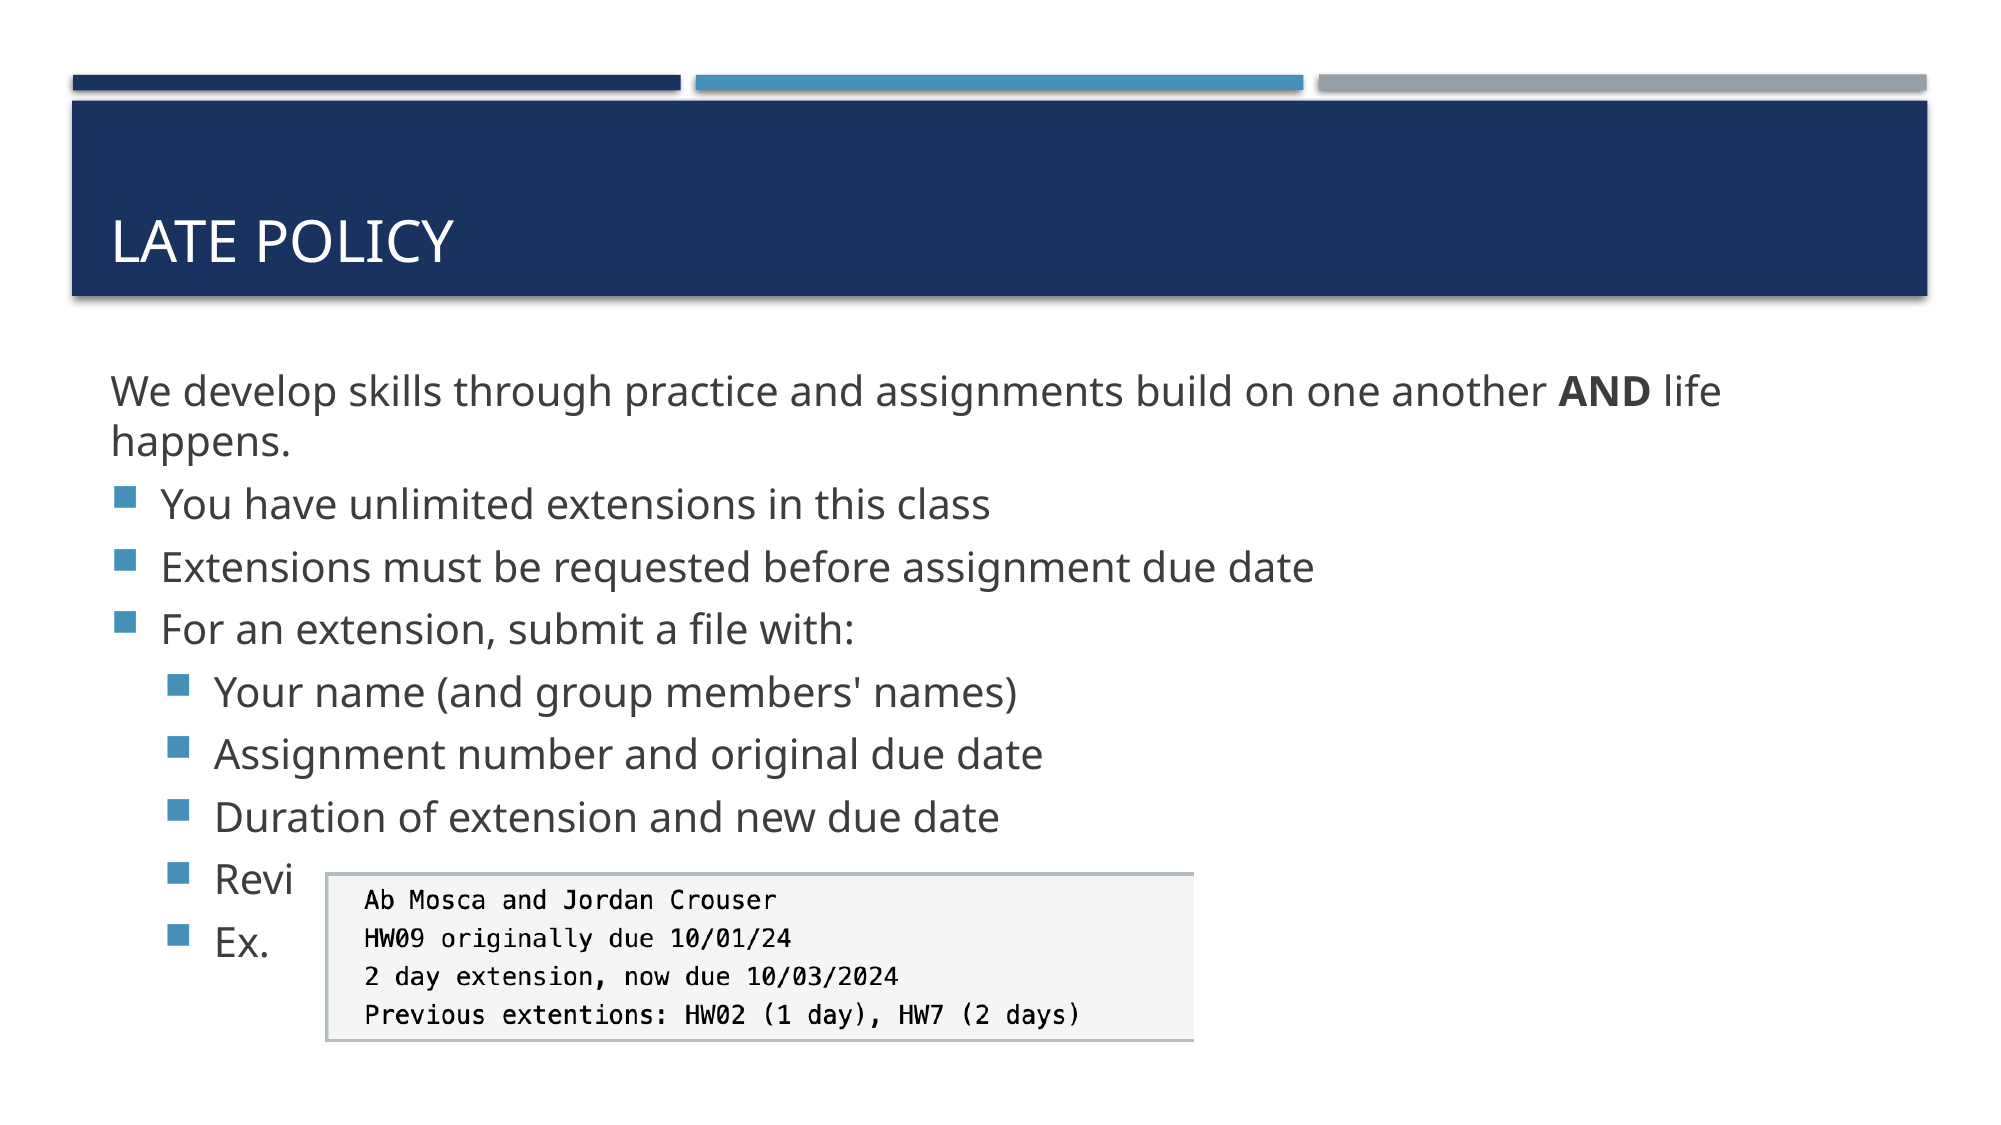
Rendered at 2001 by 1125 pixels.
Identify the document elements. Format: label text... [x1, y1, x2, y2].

list We develop skills through practice and assignments build on one another AND life happens. You have unlimited extensions in this class Extensions must be requested before assignment due date For an extension, submit a file with: Your name (and group members' names) Assignment number and original due date Duration of extension and new due date Review of any prior extension requests Ex. Late work receives lowest priority for grading [95, 357, 1905, 962]
picture [295, 855, 1194, 1064]
title Late Policy [95, 115, 1905, 282]
